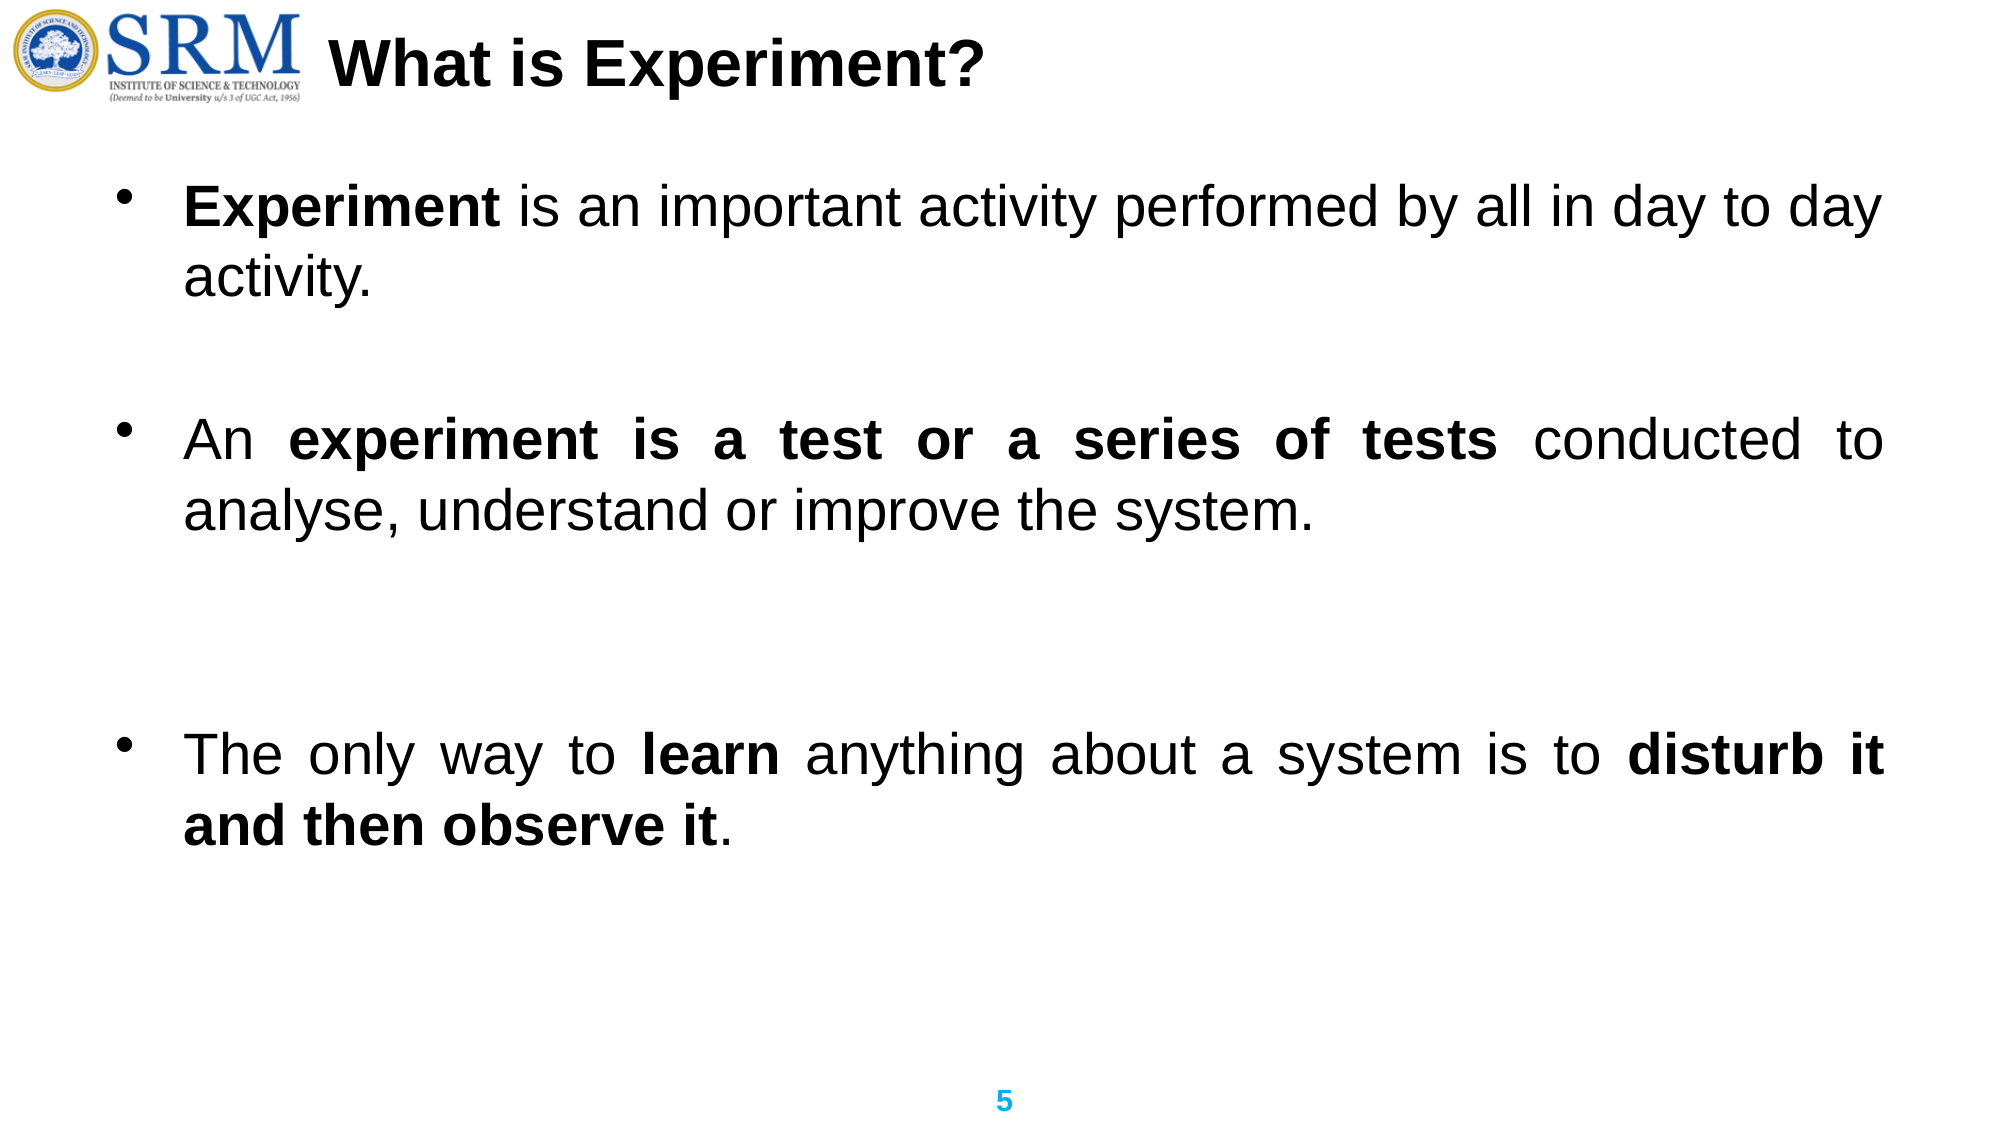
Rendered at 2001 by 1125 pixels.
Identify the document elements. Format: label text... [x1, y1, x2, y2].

picture [1, 0, 309, 119]
title What is Experiment? [313, 23, 1998, 95]
slide_number 5 [924, 1072, 1085, 1125]
list Experiment is an important activity performed by all in day to day activity. An experiment is a test or a series of tests conducted to analyse, understand or improve the system. The only way to learn anything about a system is to disturb it and then observe it. [99, 160, 1900, 1005]
